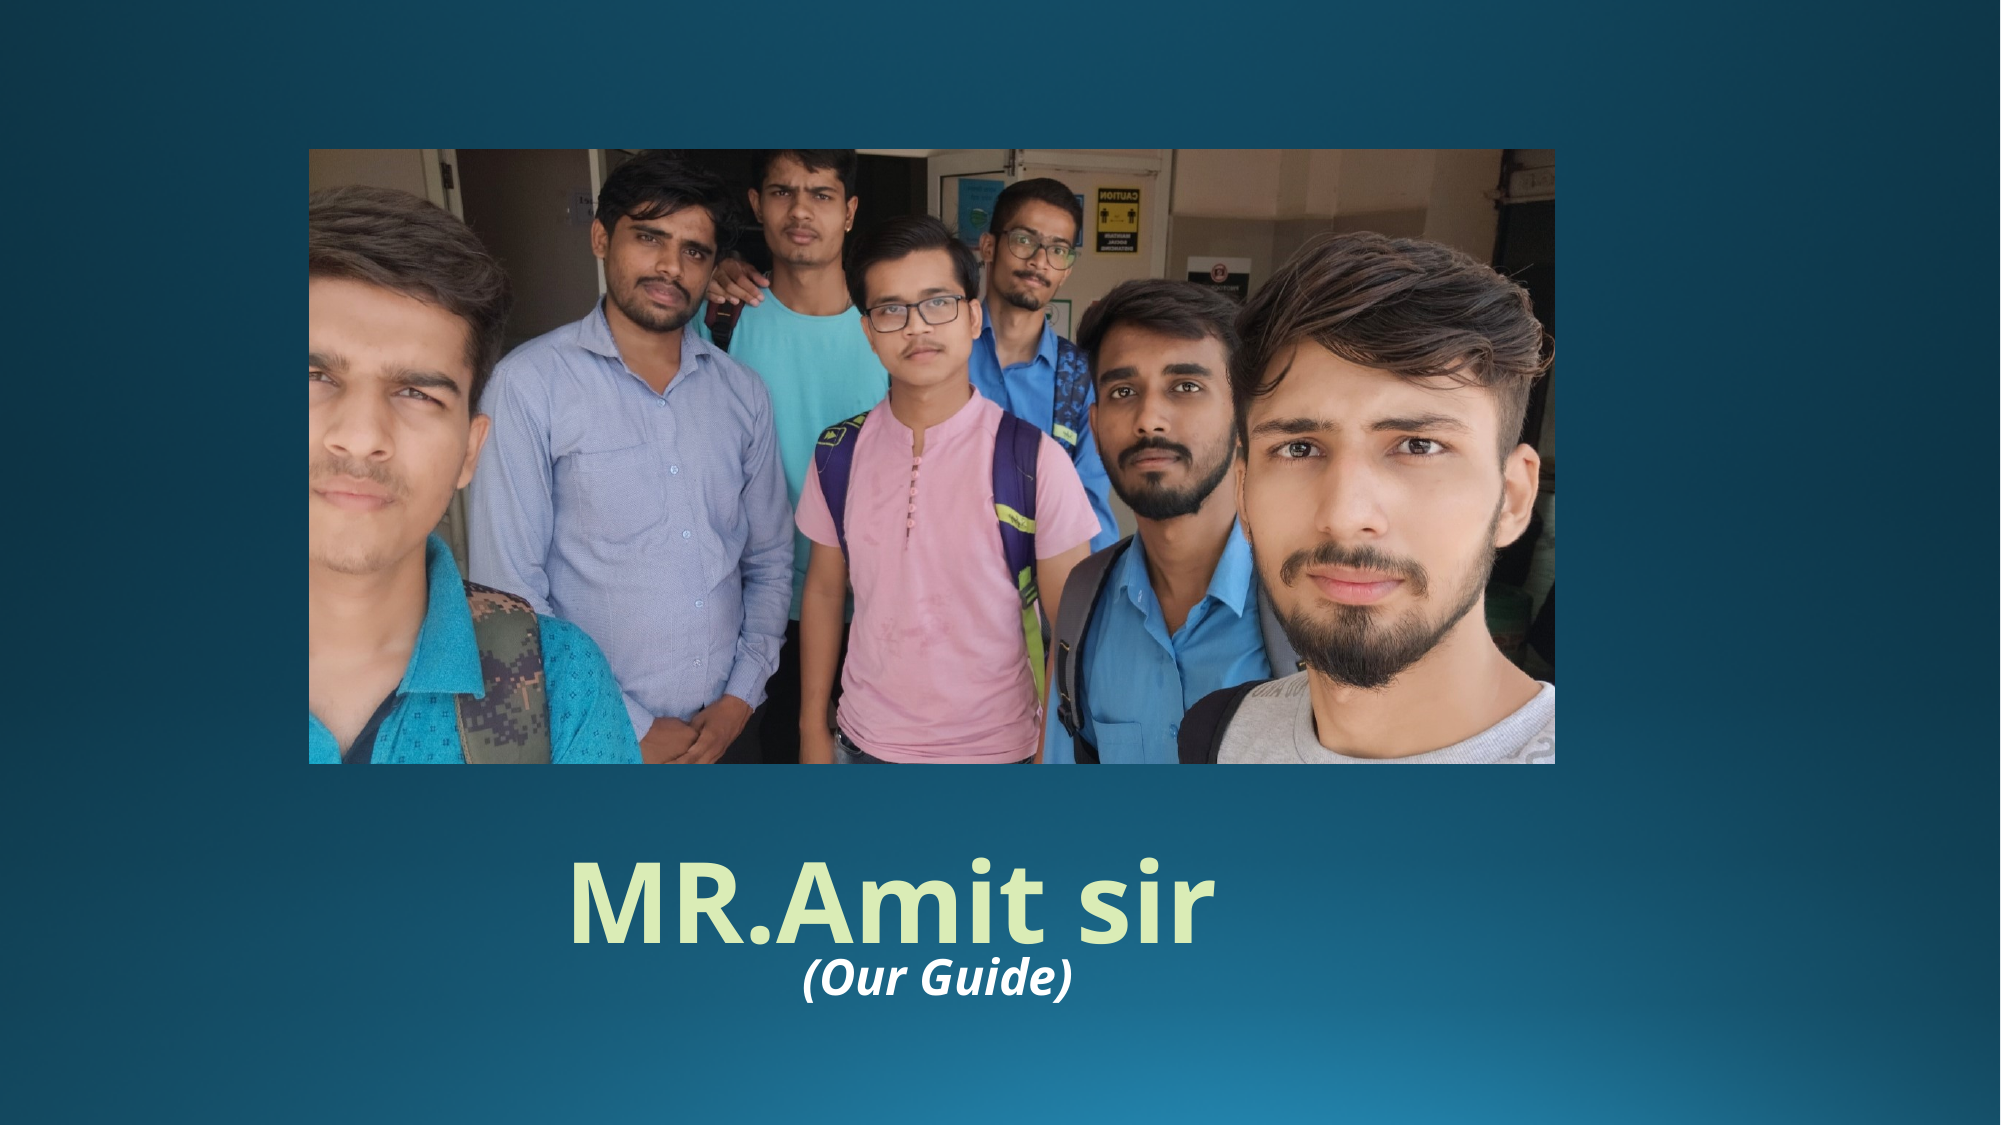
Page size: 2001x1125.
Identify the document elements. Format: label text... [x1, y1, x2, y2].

text_box (Our Guide) [787, 937, 1343, 1013]
text_box MR.Amit sir [549, 824, 1234, 974]
picture [0, 0, 2001, 1125]
